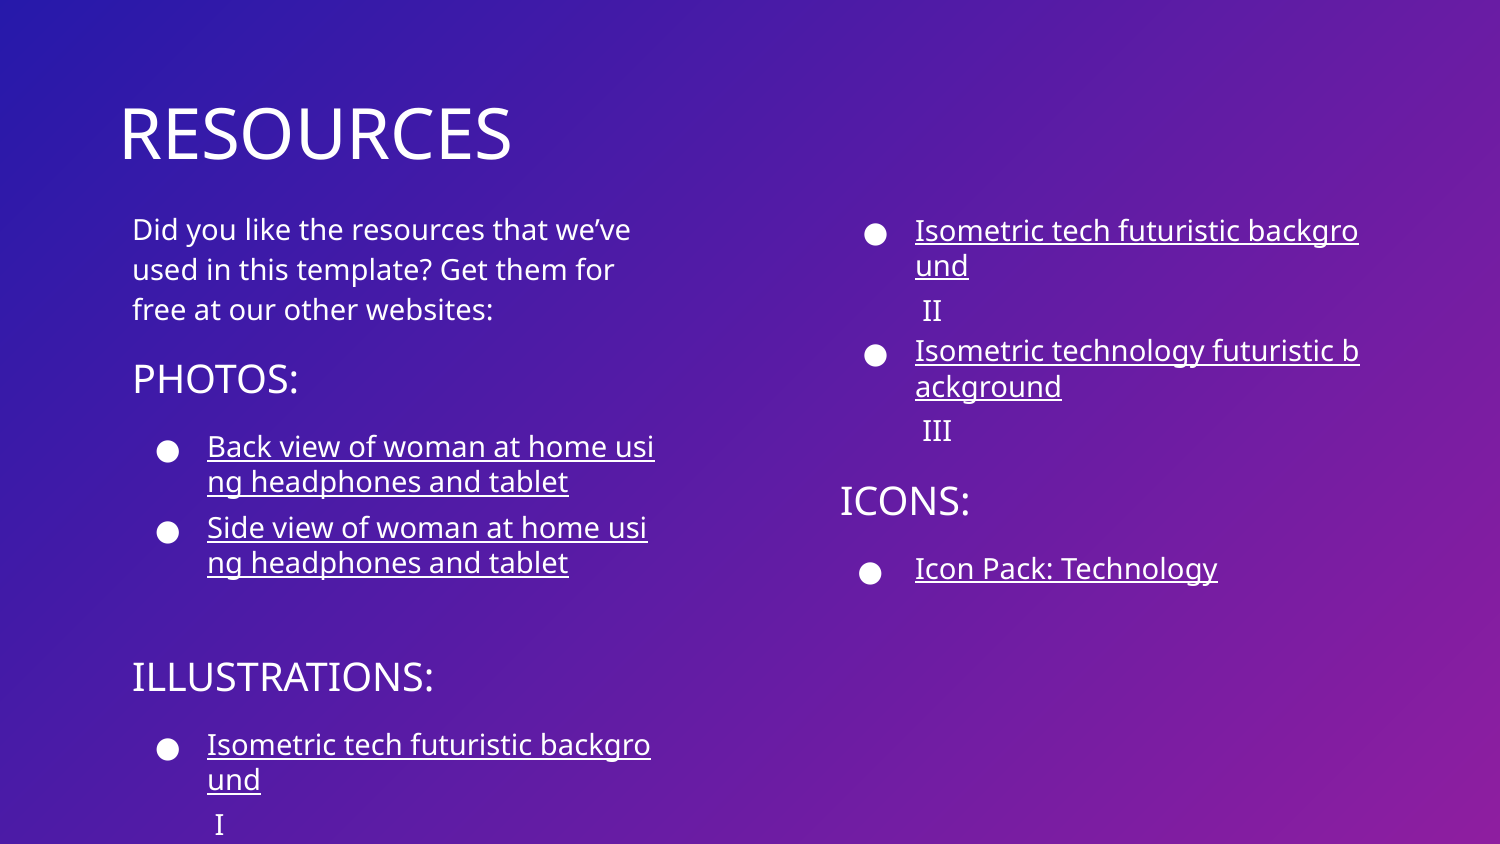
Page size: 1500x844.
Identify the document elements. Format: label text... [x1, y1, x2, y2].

title RESOURCES [118, 88, 1382, 183]
list Did you like the resources that we’ve used in this template? Get them for free at our other websites: PHOTOS: Back view of woman at home using headphones and tablet Side view of woman at home using headphones and tablet ILLUSTRATIONS: Isometric tech futuristic background I [116, 190, 674, 756]
list Isometric tech futuristic background II Isometric technology futuristic background III ICONS: Icon Pack: Technology [825, 190, 1382, 756]
